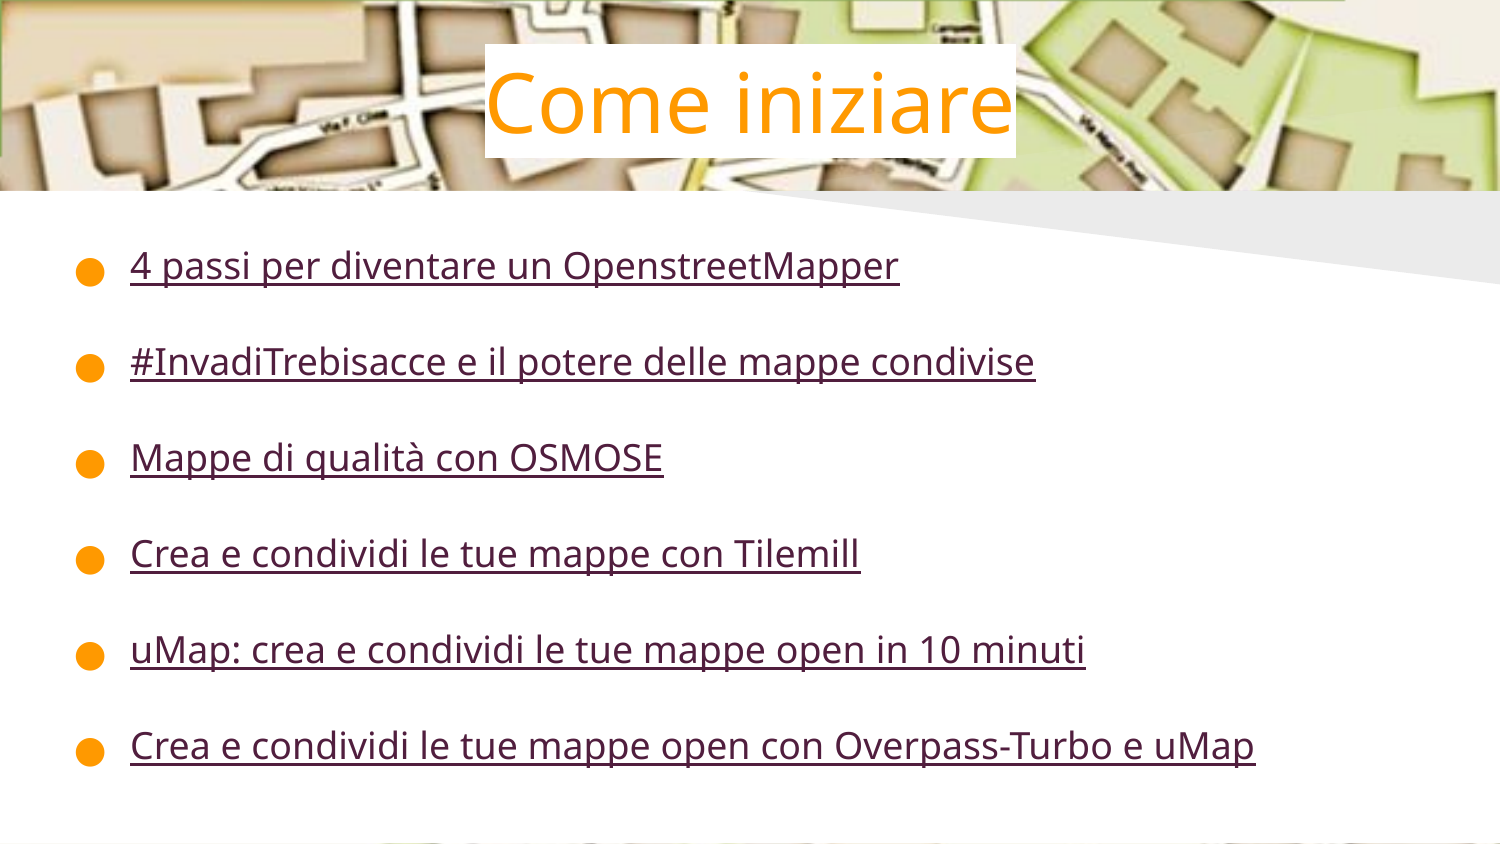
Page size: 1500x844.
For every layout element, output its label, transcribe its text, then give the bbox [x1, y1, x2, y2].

text_box 4 passi per diventare un OpenstreetMapper #InvadiTrebisacce e il potere delle mappe condivise Mappe di qualità con OSMOSE Crea e condividi le tue mappe con Tilemill uMap: crea e condividi le tue mappe open in 10 minuti Crea e condividi le tue mappe open con Overpass-Turbo e uMap [40, 197, 1461, 819]
picture [0, 0, 1500, 190]
text_box Come iniziare [51, 34, 1450, 171]
